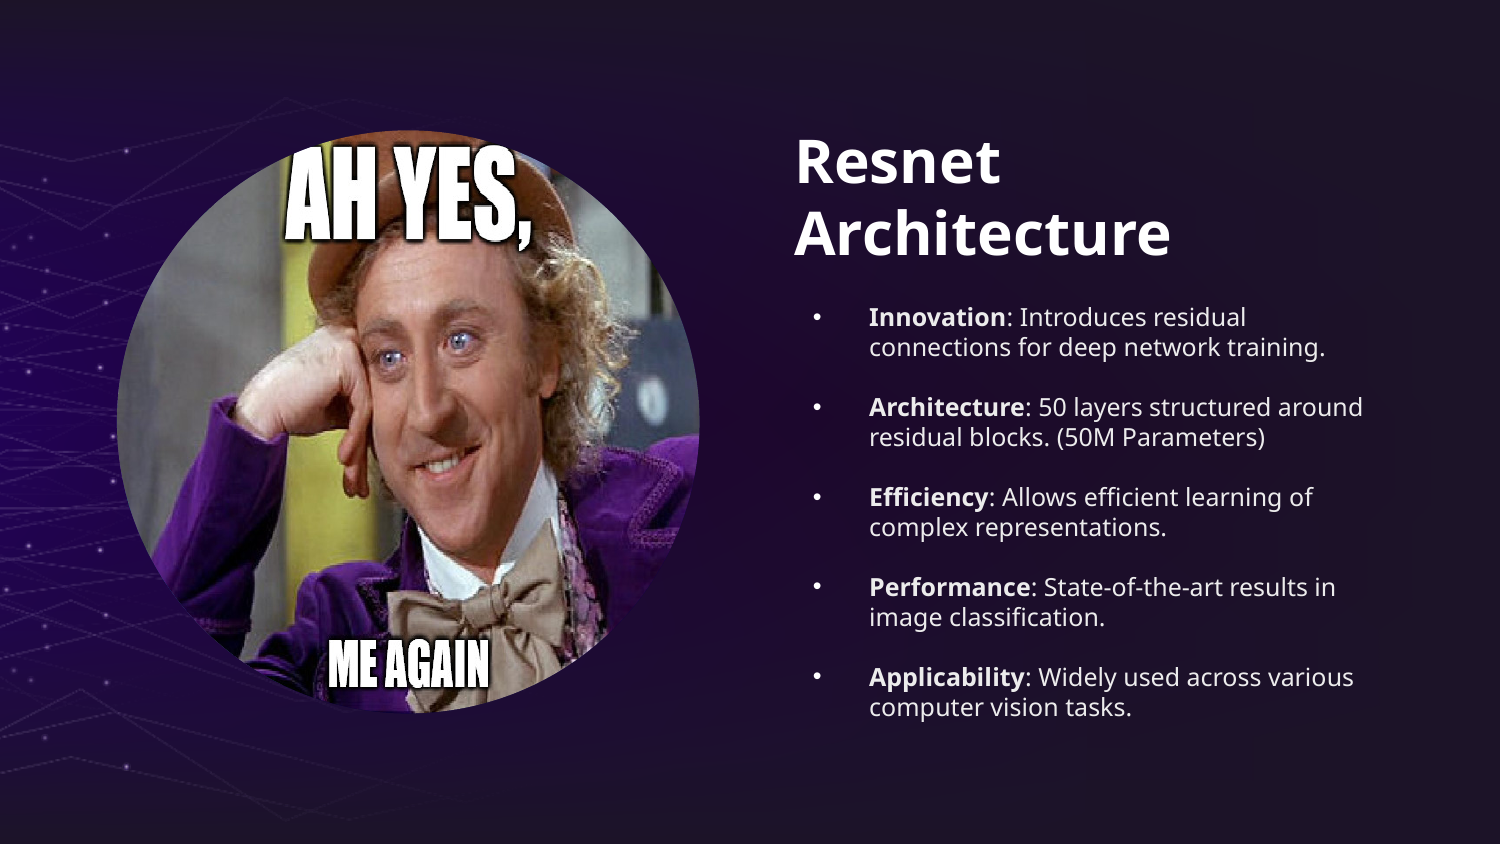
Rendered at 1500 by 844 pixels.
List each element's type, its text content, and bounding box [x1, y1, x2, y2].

picture [0, 0, 701, 844]
title Resnet Architecture [779, 110, 1384, 283]
subtitle Innovation: Introduces residual connections for deep network training. Architecture: 50 layers structured around residual blocks. (50M Parameters) Efficiency: Allows efficient learning of complex representations. Performance: State-of-the-art results in image classification. Applicability: Widely used across various computer vision tasks. [779, 286, 1384, 738]
